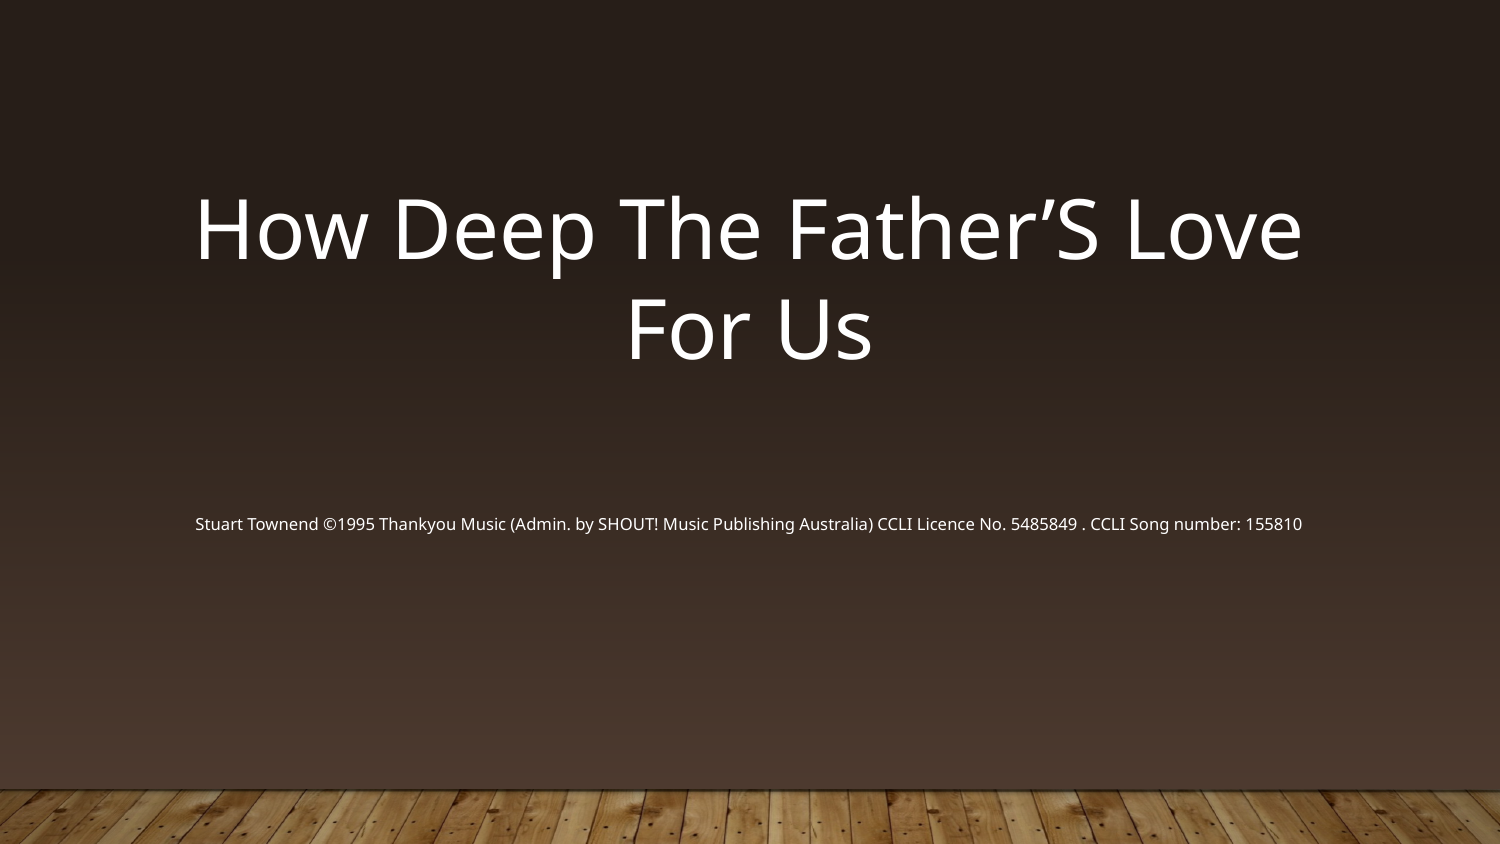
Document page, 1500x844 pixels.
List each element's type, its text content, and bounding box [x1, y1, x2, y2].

picture [0, 789, 1500, 844]
text_box Stuart Townend ©1995 Thankyou Music (Admin. by SHOUT! Music Publishing Australia) CCLI Licence No. 5485849 . CCLI Song number: 155810 [149, 506, 1350, 541]
text_box How Deep The Father’S Love For Us [149, 168, 1350, 384]
